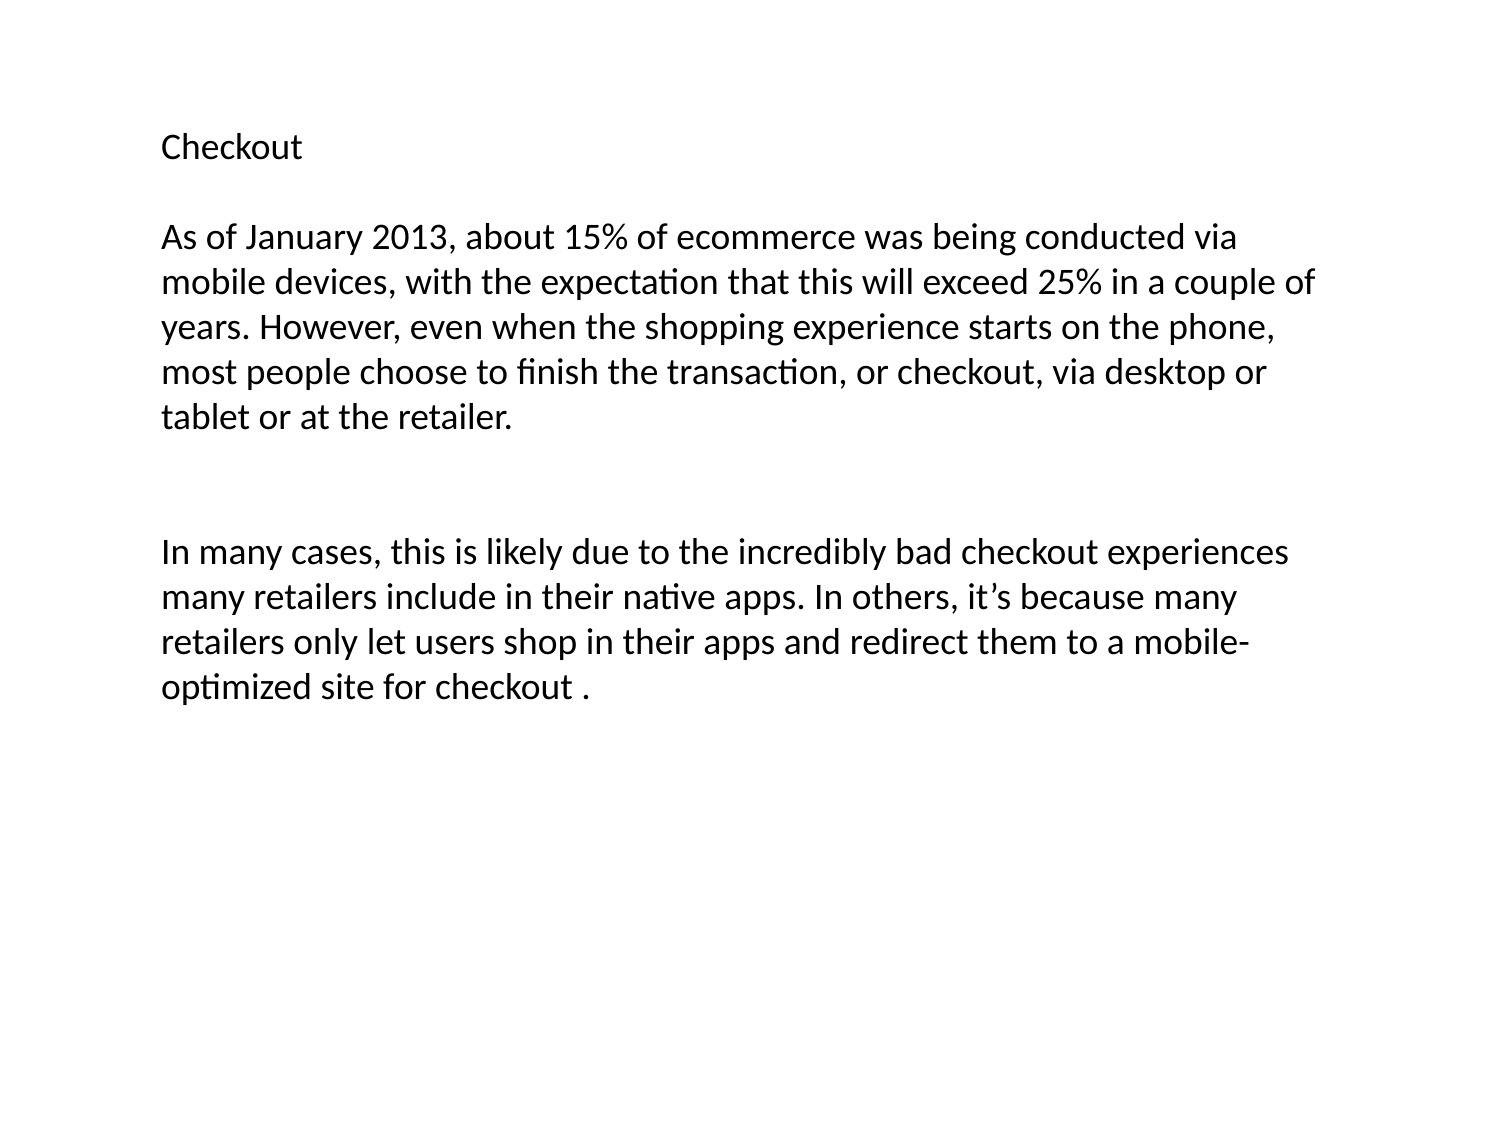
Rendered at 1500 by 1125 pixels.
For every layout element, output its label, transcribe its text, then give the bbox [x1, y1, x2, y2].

text_box Checkout As of January 2013, about 15% of ecommerce was being conducted via mobile devices, with the expectation that this will exceed 25% in a couple of years. However, even when the shopping experience starts on the phone, most people choose to finish the transaction, or checkout, via desktop or tablet or at the retailer. In many cases, this is likely due to the incredibly bad checkout experiences many retailers include in their native apps. In others, it’s because many retailers only let users shop in their apps and redirect them to a mobile-optimized site for checkout . [146, 115, 1351, 760]
